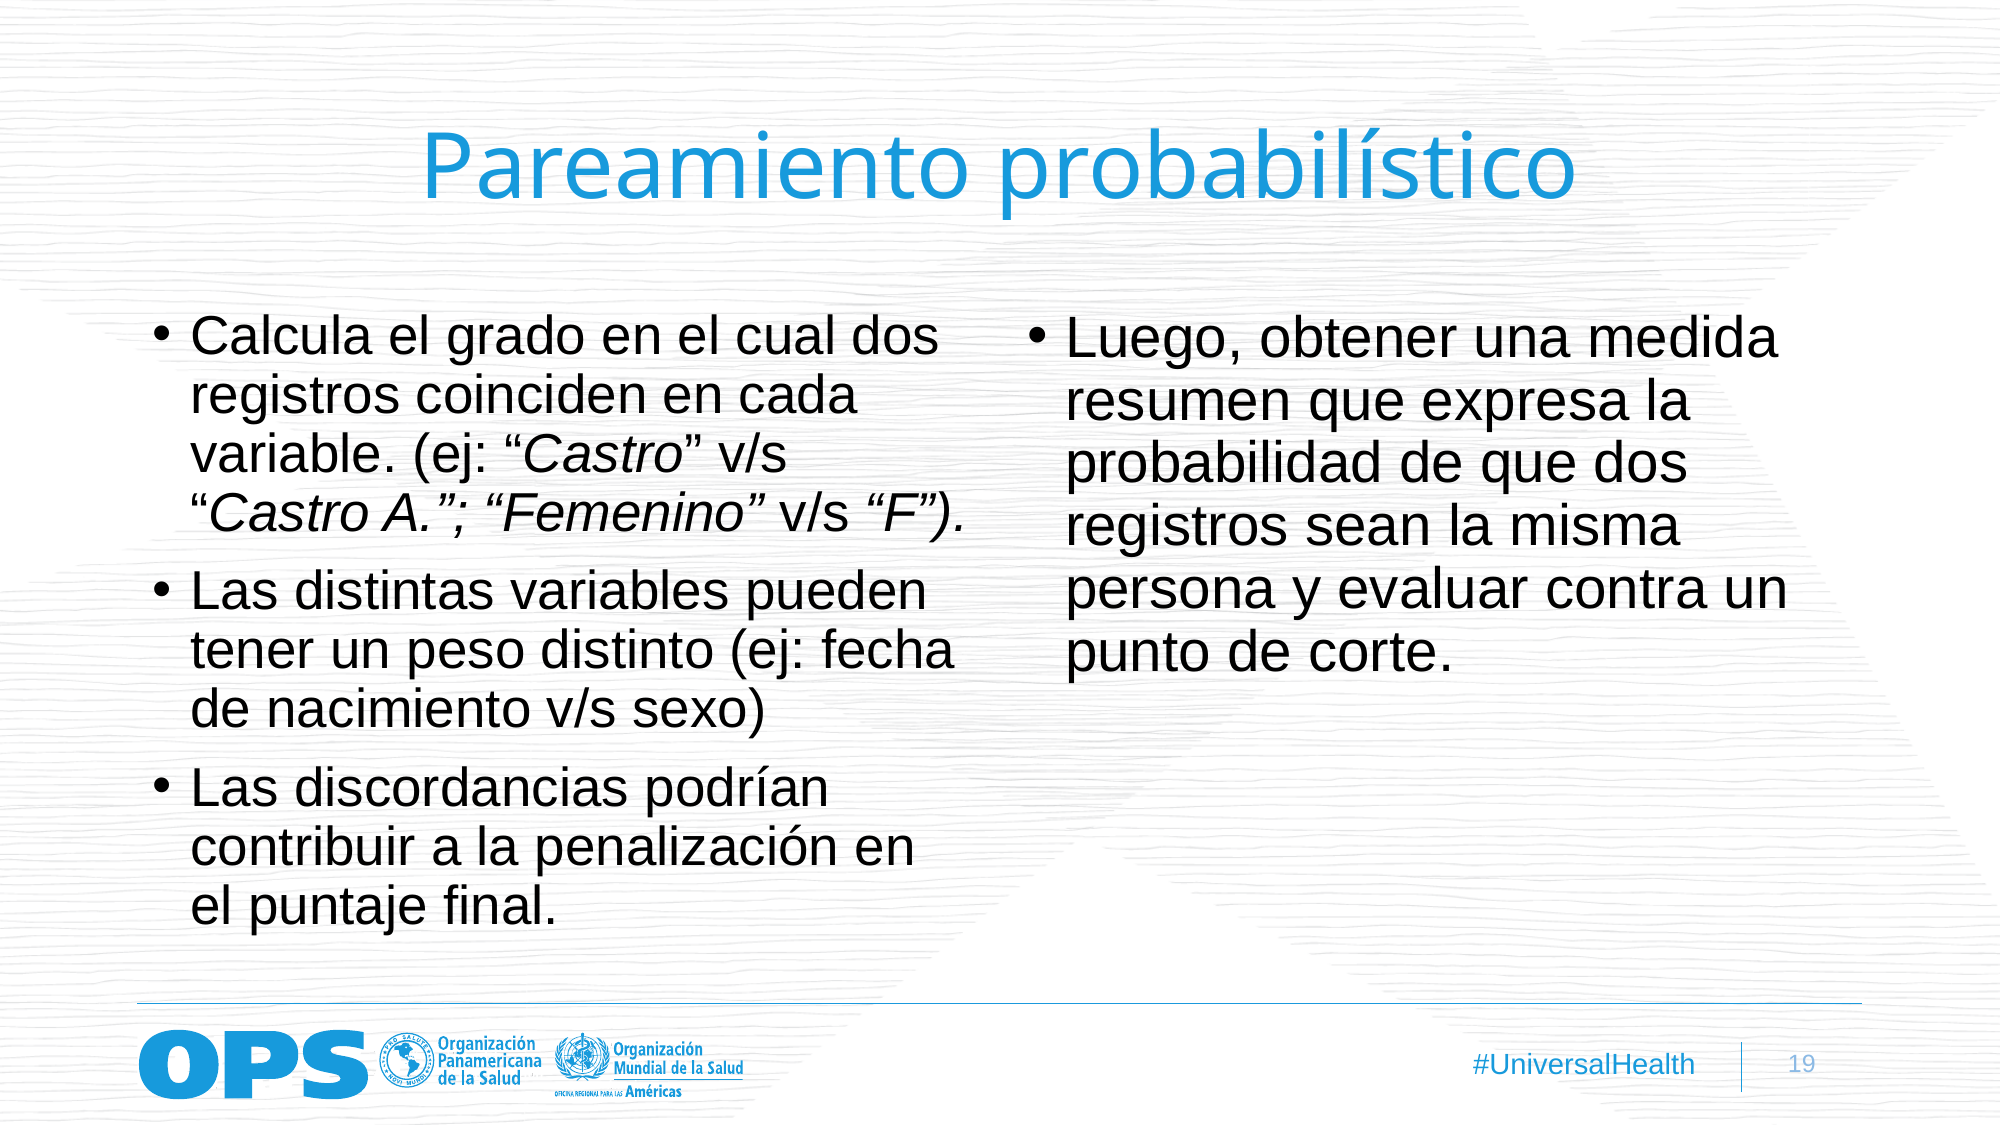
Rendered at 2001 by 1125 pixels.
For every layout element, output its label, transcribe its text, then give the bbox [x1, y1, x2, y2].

slide_number 19 [1741, 1032, 1863, 1093]
text_box [0, 0, 2000, 1125]
list Calcula el grado en el cual dos registros coinciden en cada variable. (ej: “Castro” v/s “Castro A.”; “Femenino” v/s “F”). Las distintas variables pueden tener un peso distinto (ej: fecha de nacimiento v/s sexo) Las discordancias podrían contribuir a la penalización en el puntaje final. [137, 299, 988, 974]
title Pareamiento probabilístico [137, 59, 1863, 278]
list Luego, obtener una medida resumen que expresa la probabilidad de que dos registros sean la misma persona y evaluar contra un punto de corte. [1012, 299, 1863, 974]
